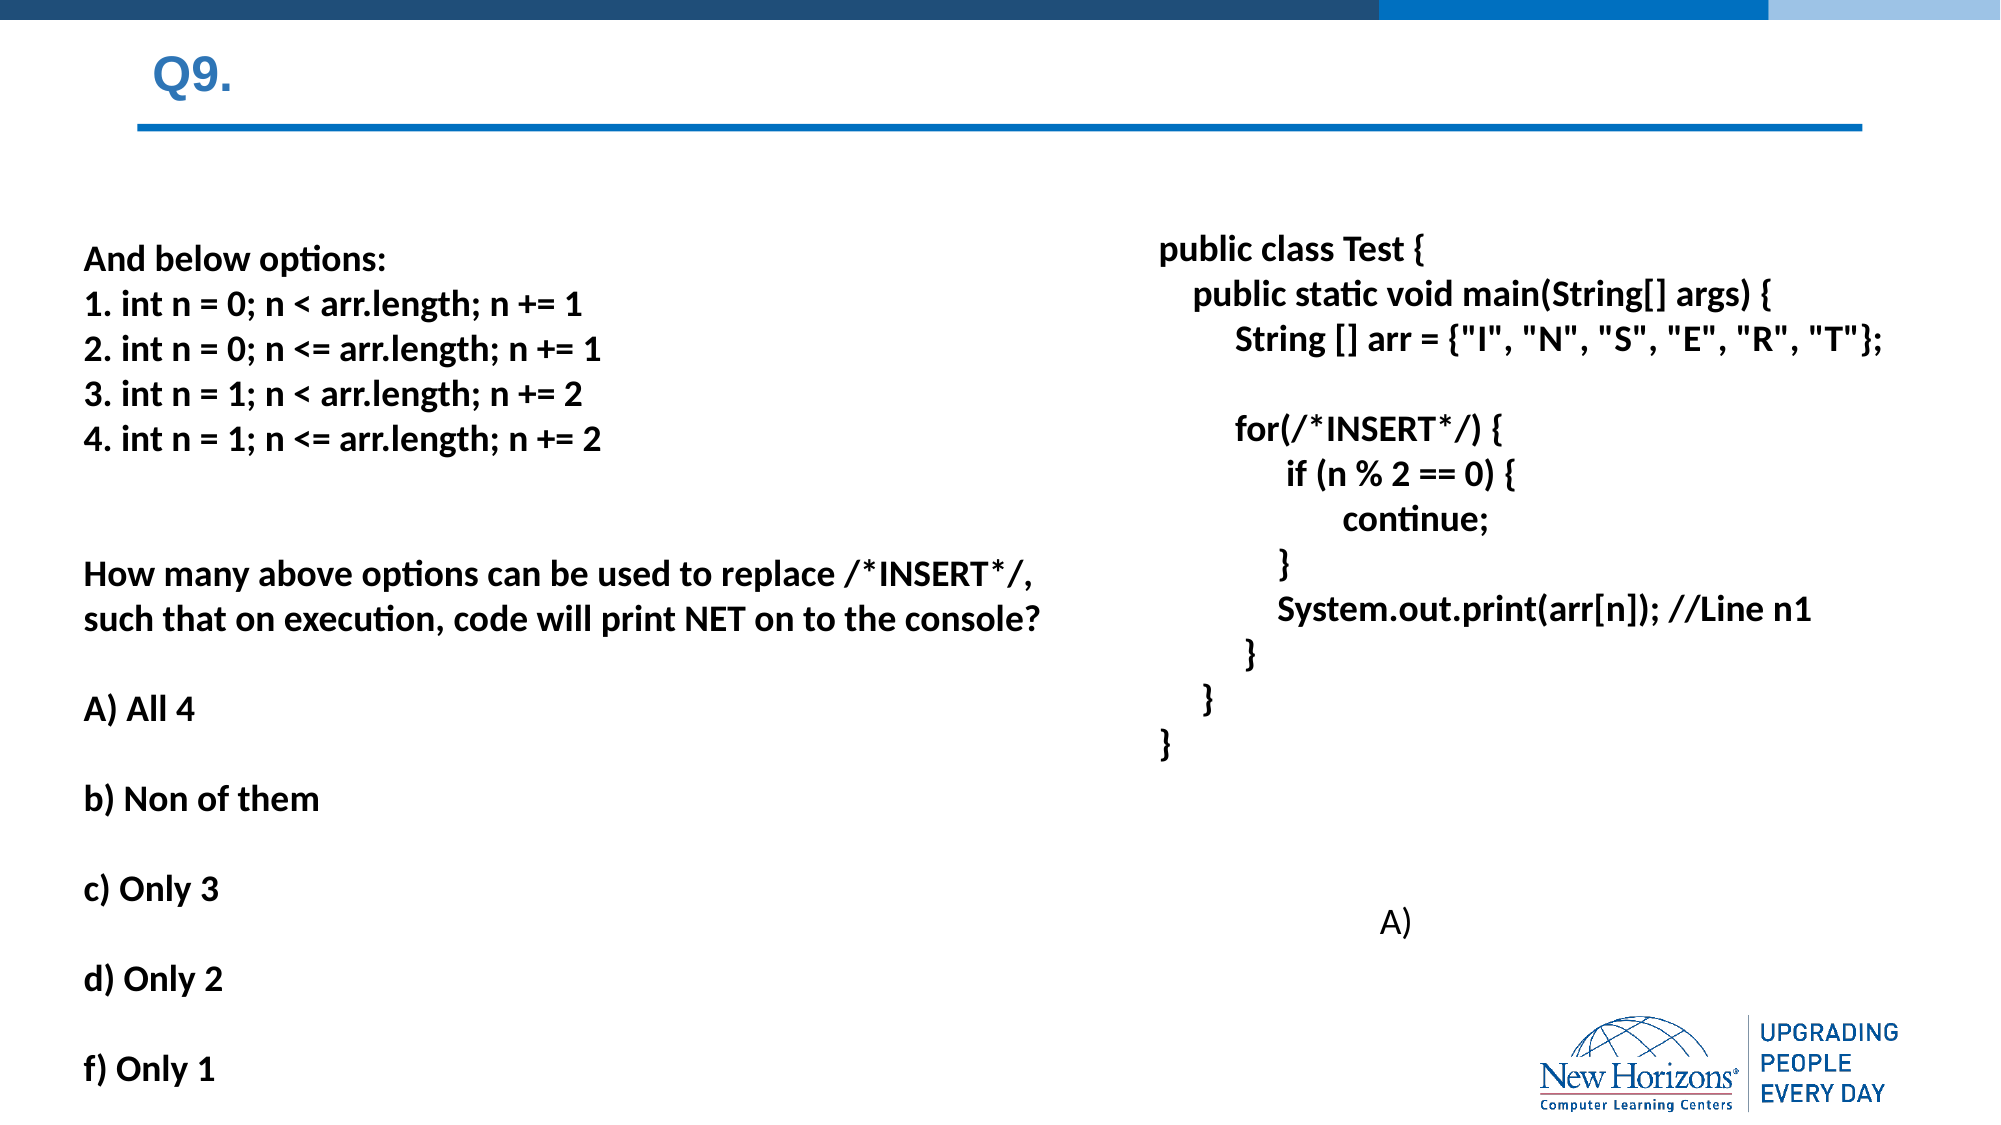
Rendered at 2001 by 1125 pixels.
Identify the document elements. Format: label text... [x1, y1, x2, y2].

title Q9. [137, 36, 1863, 115]
picture [1537, 1010, 1904, 1114]
text_box public class Test { public static void main(String[] args) { String [] arr = {"I", "N", "S", "E", "R", "T"}; for(/*INSERT*/) { if (n % 2 == 0) { continue; } System.out.print(arr[n]); //Line n1 } } } [1143, 216, 1905, 772]
text_box And below options: 1. int n = 0; n < arr.length; n += 1 2. int n = 0; n <= arr.length; n += 1 3. int n = 1; n < arr.length; n += 2 4. int n = 1; n <= arr.length; n += 2 How many above options can be used to replace /*INSERT*/, such that on execution, code will print NET on to the console? A) All 4 b) Non of them c) Only 3 d) Only 2 f) Only 1 [68, 166, 1319, 1125]
text_box A) [1365, 889, 1428, 950]
